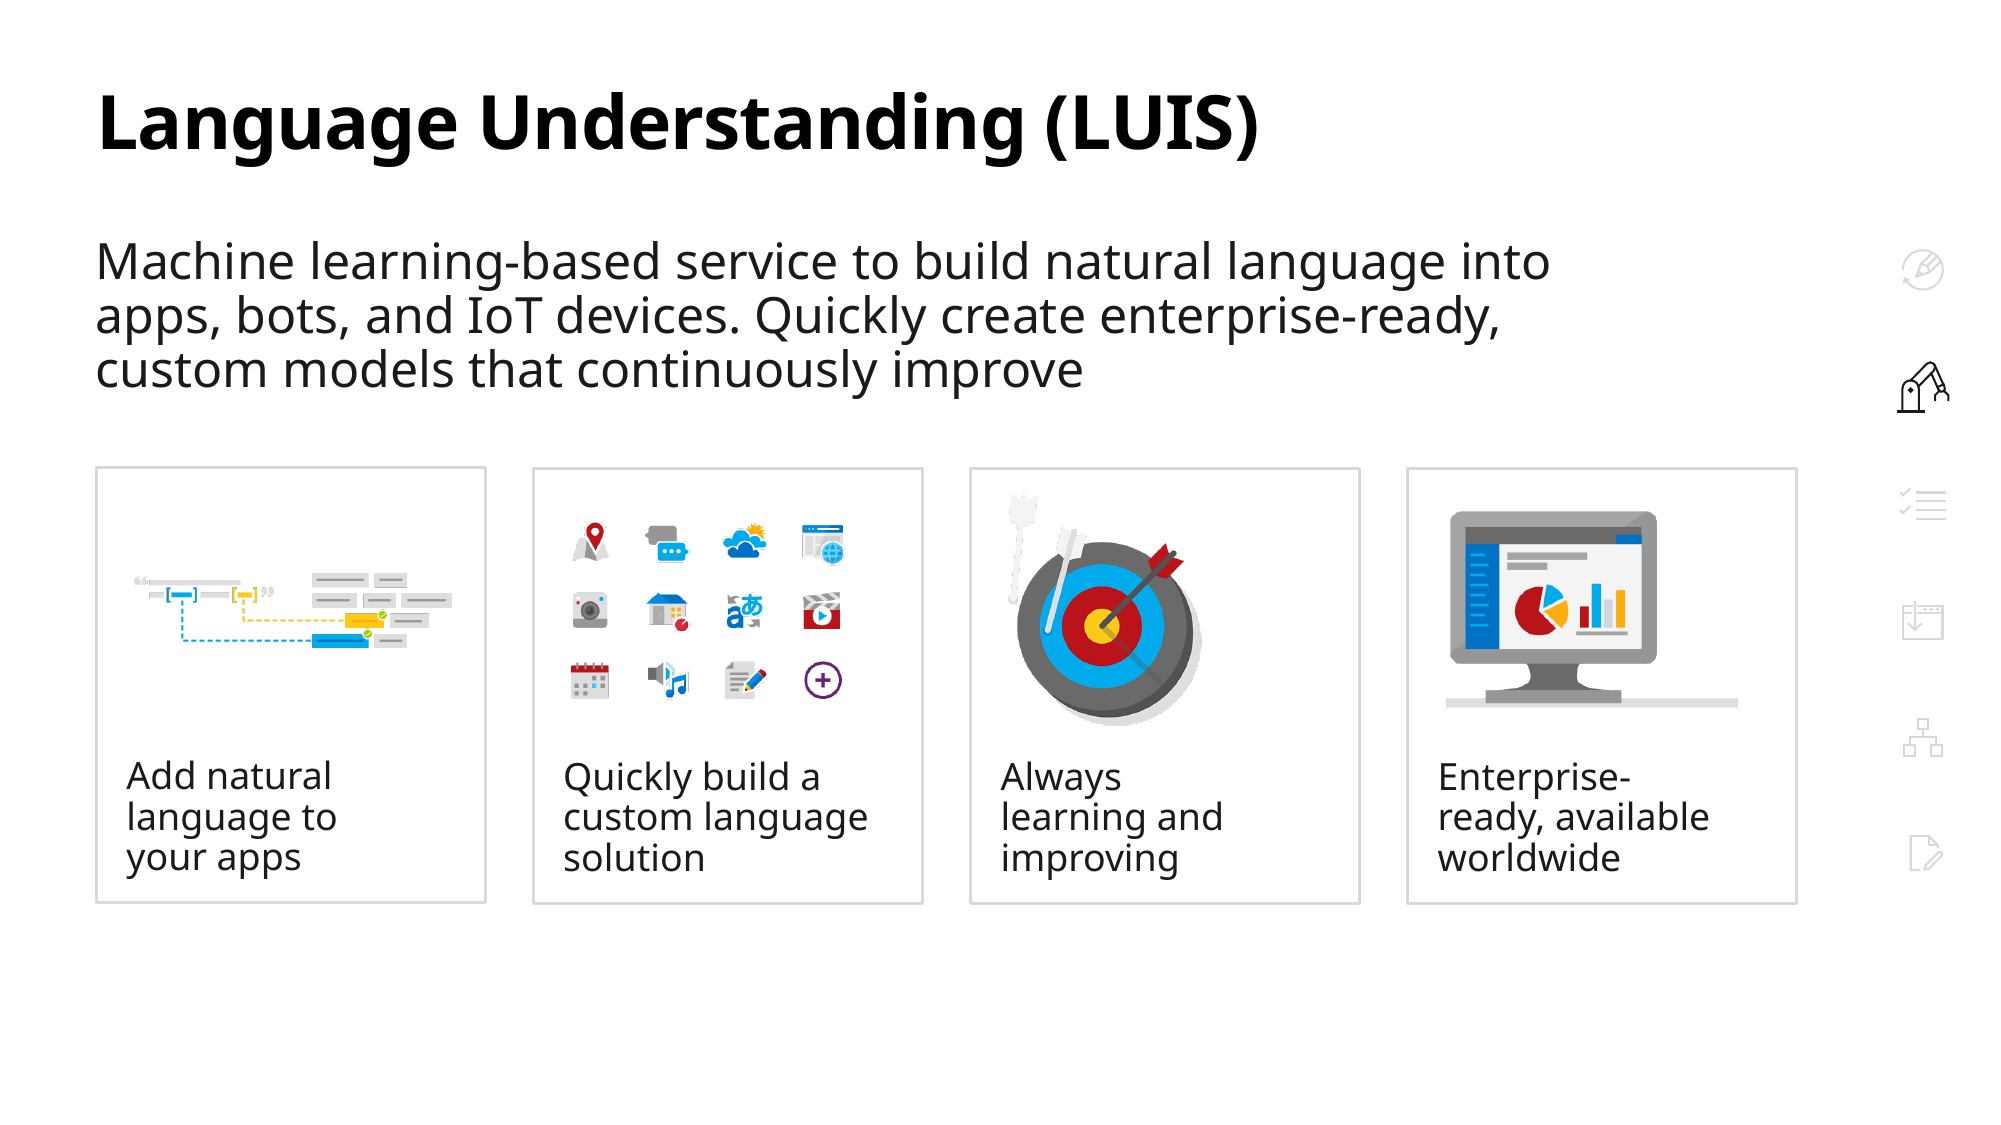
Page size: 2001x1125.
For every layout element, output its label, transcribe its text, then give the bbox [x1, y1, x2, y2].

picture [571, 520, 845, 700]
text_box Machine learning-based service to build natural language into apps, bots, and IoT devices. Quickly create enterprise-ready, custom models that continuously improve [95, 236, 1596, 399]
title Language Understanding (LUIS) [96, 75, 1904, 166]
text_box [1904, 718, 1942, 756]
text_box Enterprise- ready, available worldwide [1407, 468, 1797, 904]
picture [1008, 493, 1203, 727]
text_box [1902, 250, 1943, 290]
picture [134, 572, 452, 648]
picture [1445, 511, 1738, 709]
text_box Quickly build a custom language solution [533, 468, 923, 904]
text_box [1897, 362, 1949, 412]
text_box [1910, 836, 1943, 871]
text_box [1900, 505, 1911, 514]
text_box Add natural language to your apps [96, 467, 486, 903]
text_box [1903, 601, 1943, 640]
text_box Always learning and improving [970, 468, 1360, 904]
text_box [1900, 488, 1911, 496]
